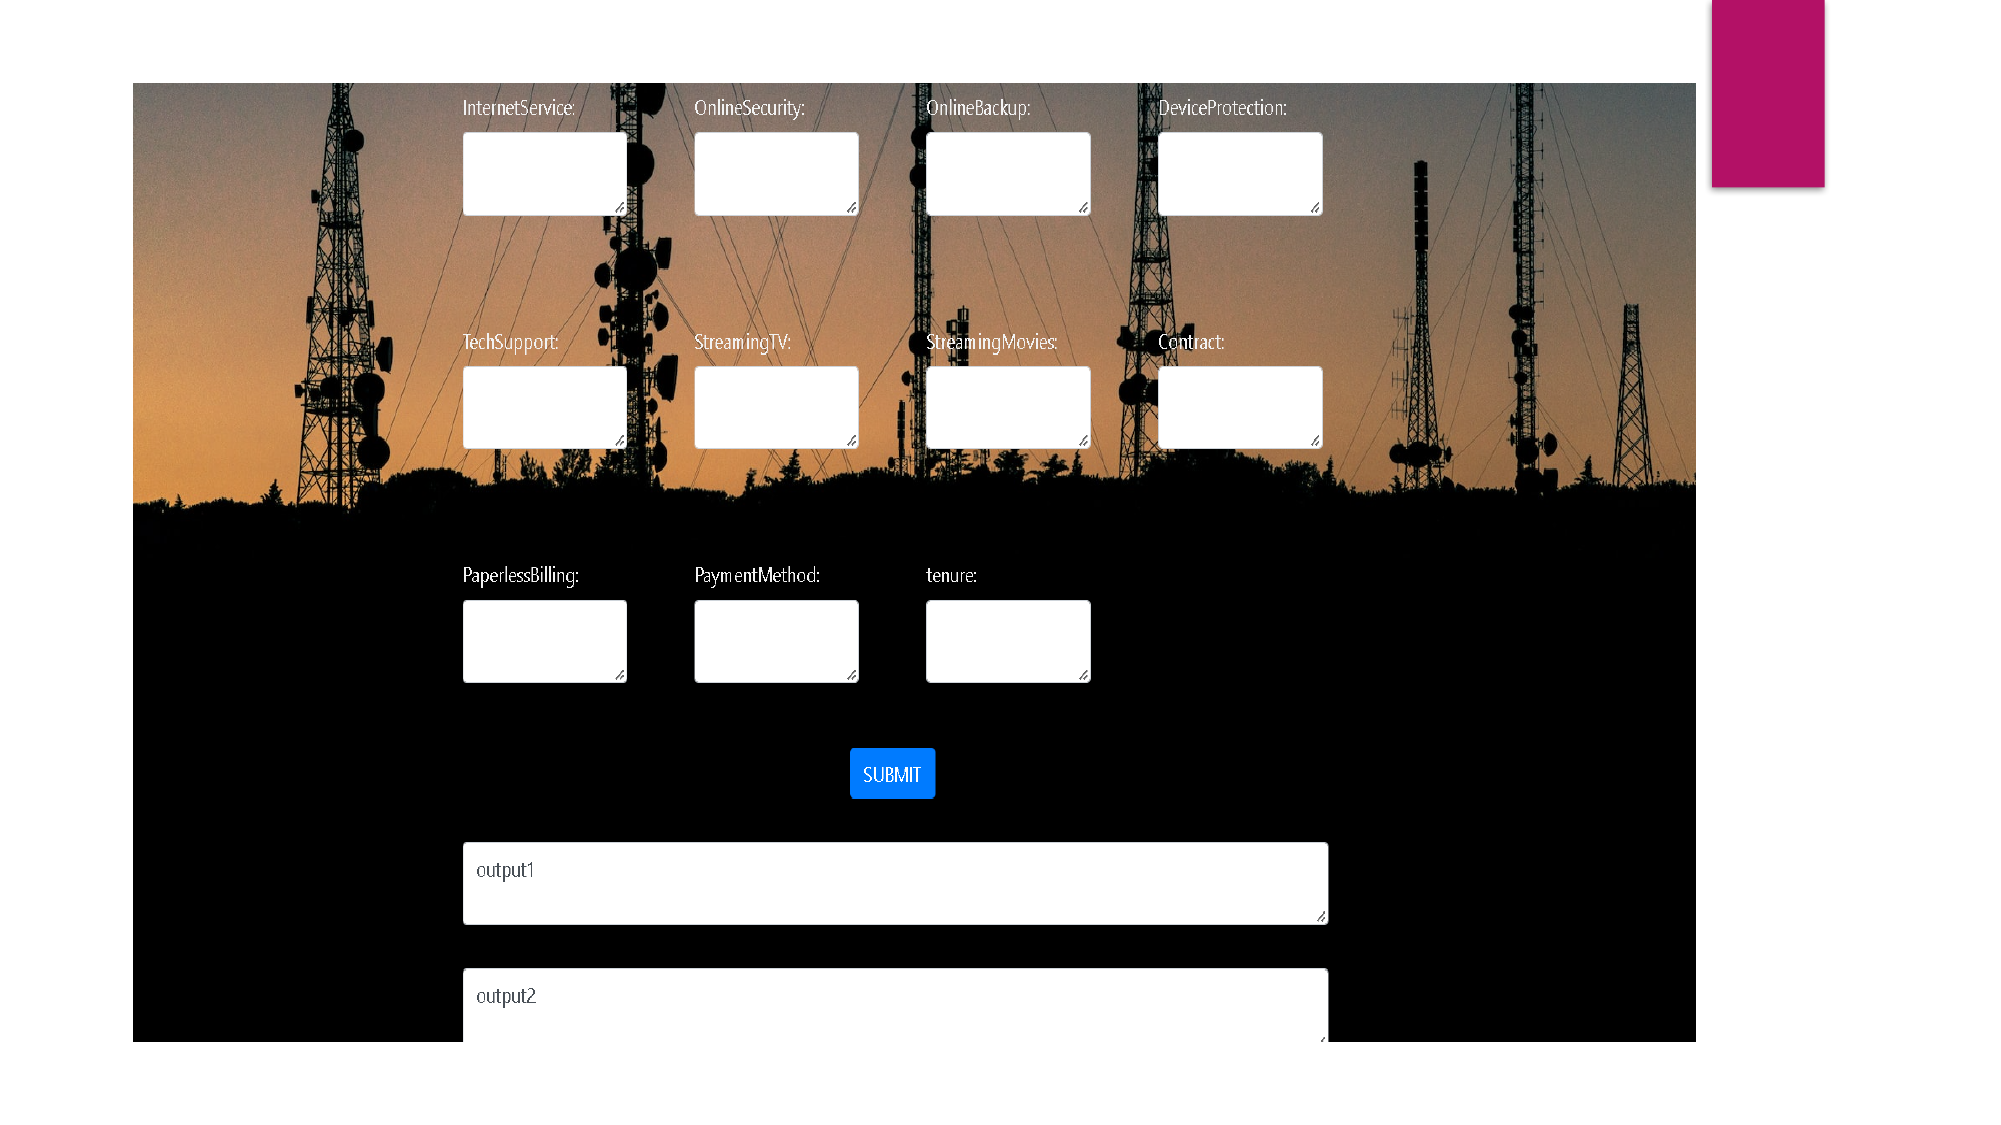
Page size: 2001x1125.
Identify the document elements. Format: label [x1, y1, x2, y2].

picture [133, 82, 1696, 1043]
